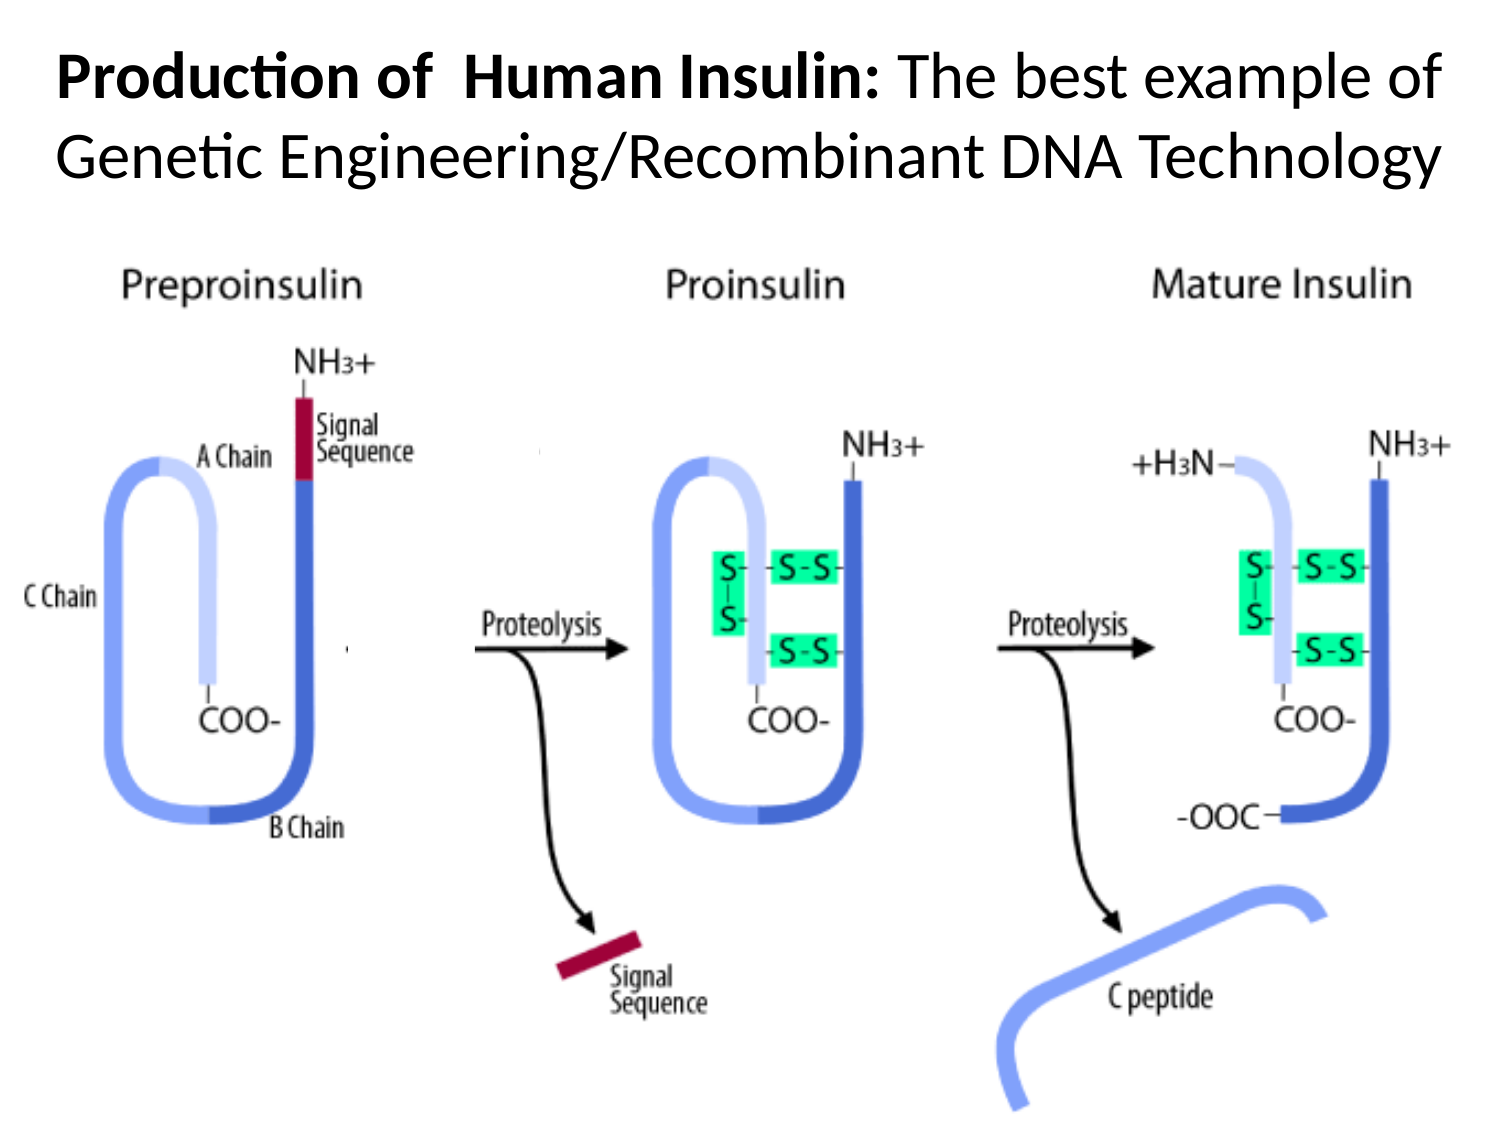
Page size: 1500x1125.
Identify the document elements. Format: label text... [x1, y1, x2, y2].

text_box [974, 237, 1482, 1125]
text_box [12, 237, 435, 901]
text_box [437, 237, 972, 1063]
text_box Production of Human Insulin: The best example of Genetic Engineering/Recombinant DNA Technology [12, 24, 1488, 200]
